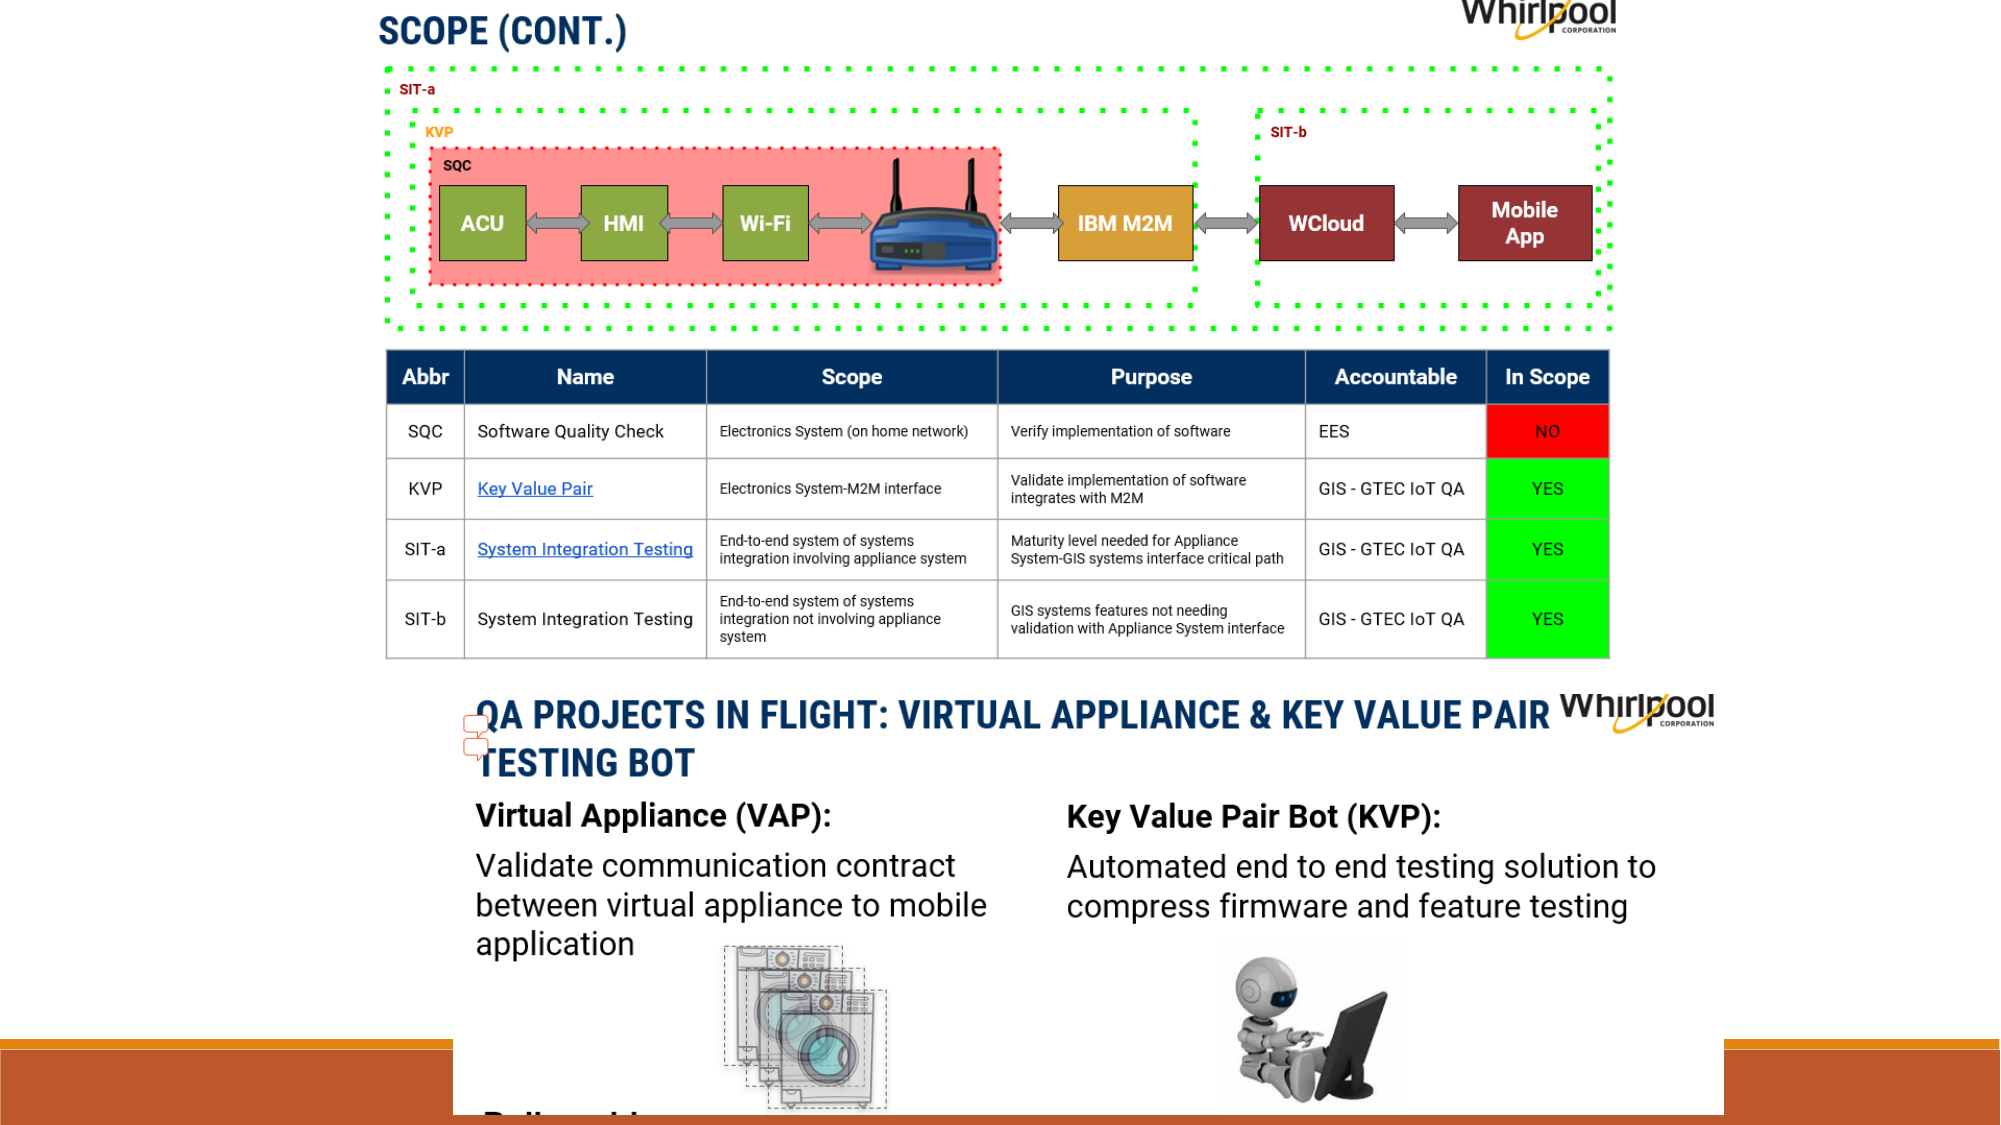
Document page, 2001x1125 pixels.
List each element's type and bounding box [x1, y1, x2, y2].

picture [453, 694, 1724, 1115]
picture [362, 0, 1626, 672]
